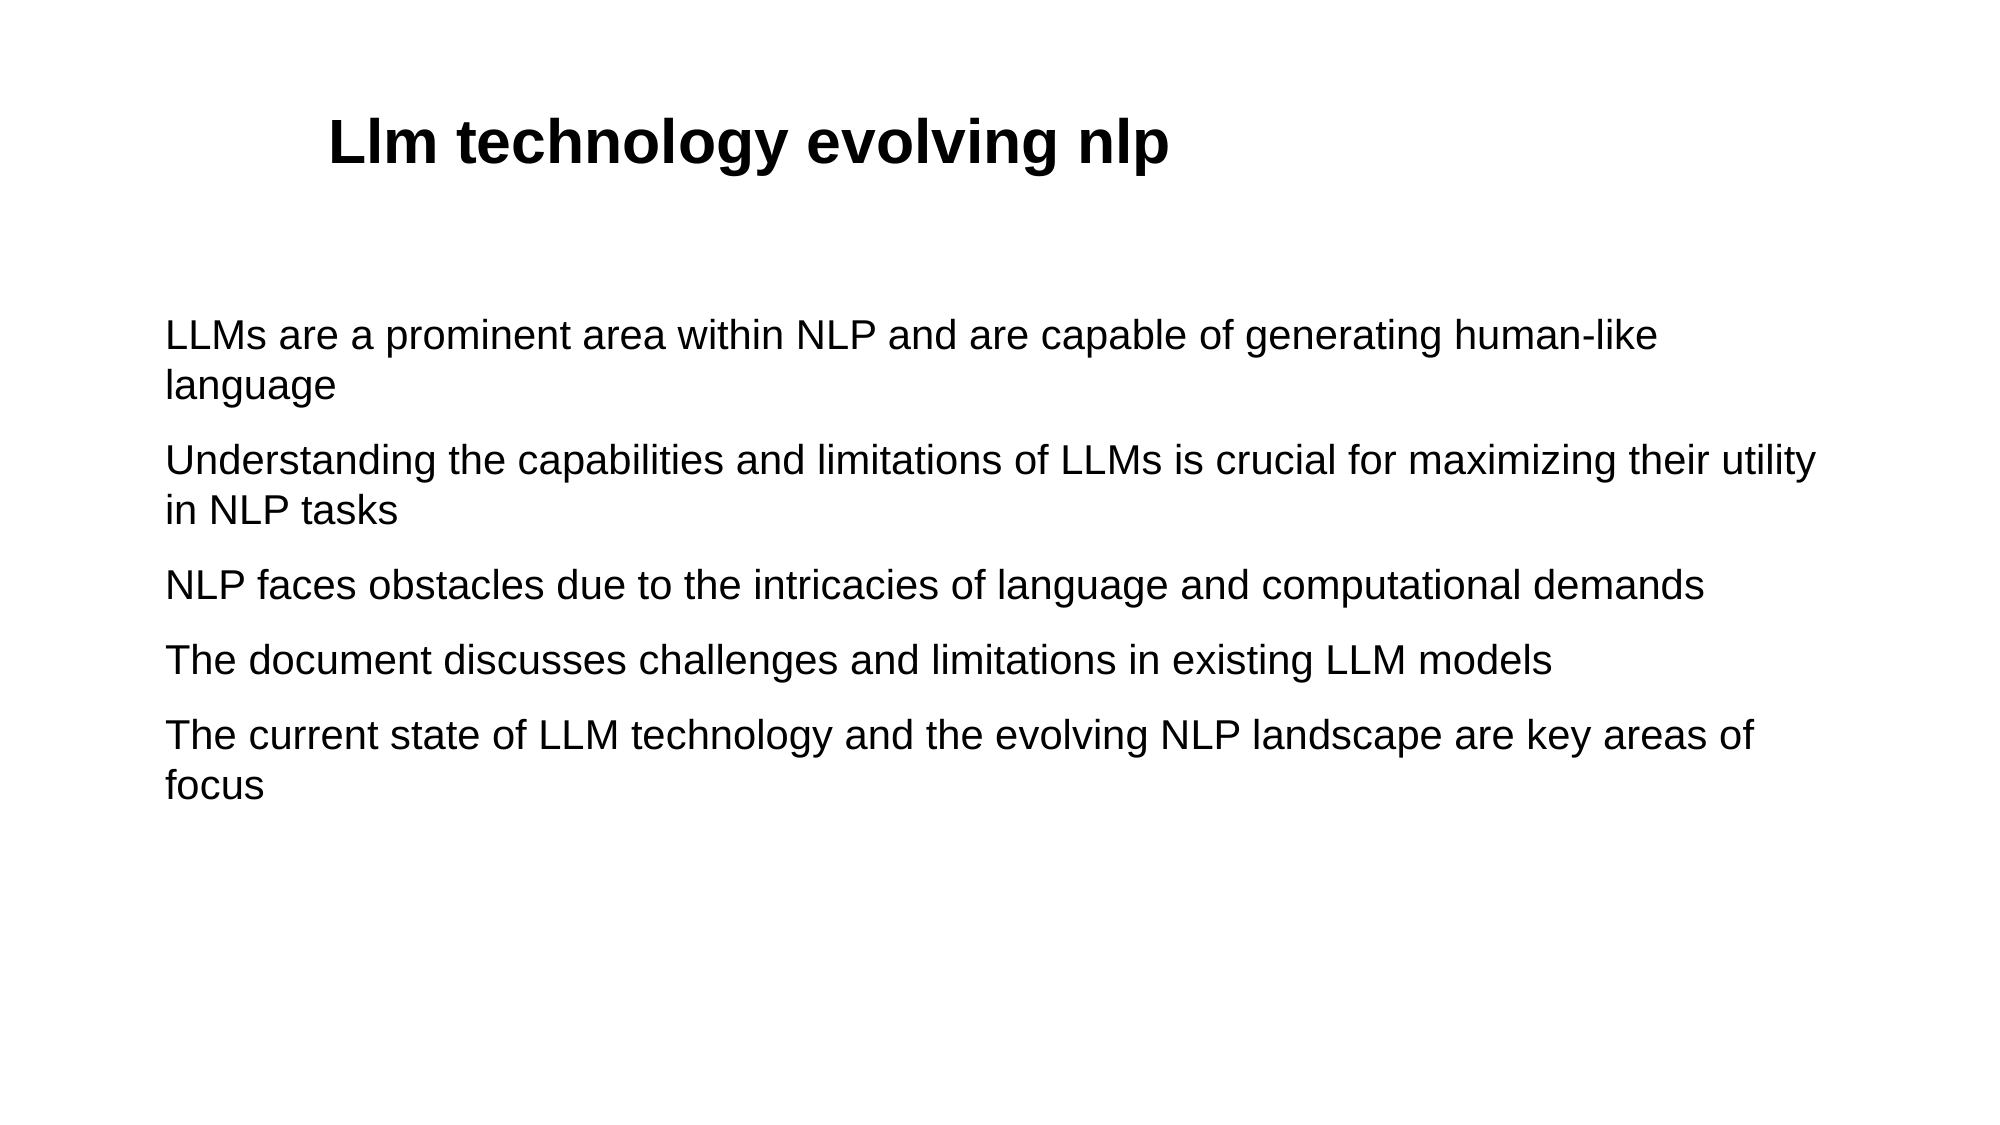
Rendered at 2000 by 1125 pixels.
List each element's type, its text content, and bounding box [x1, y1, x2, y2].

text_box LLMs are a prominent area within NLP and are capable of generating human-like language Understanding the capabilities and limitations of LLMs is crucial for maximizing their utility in NLP tasks NLP faces obstacles due to the intricacies of language and computational demands The document discusses challenges and limitations in existing LLM models The current state of LLM technology and the evolving NLP landscape are key areas of focus [149, 299, 1850, 815]
title Llm technology evolving nlp [75, 45, 1425, 233]
